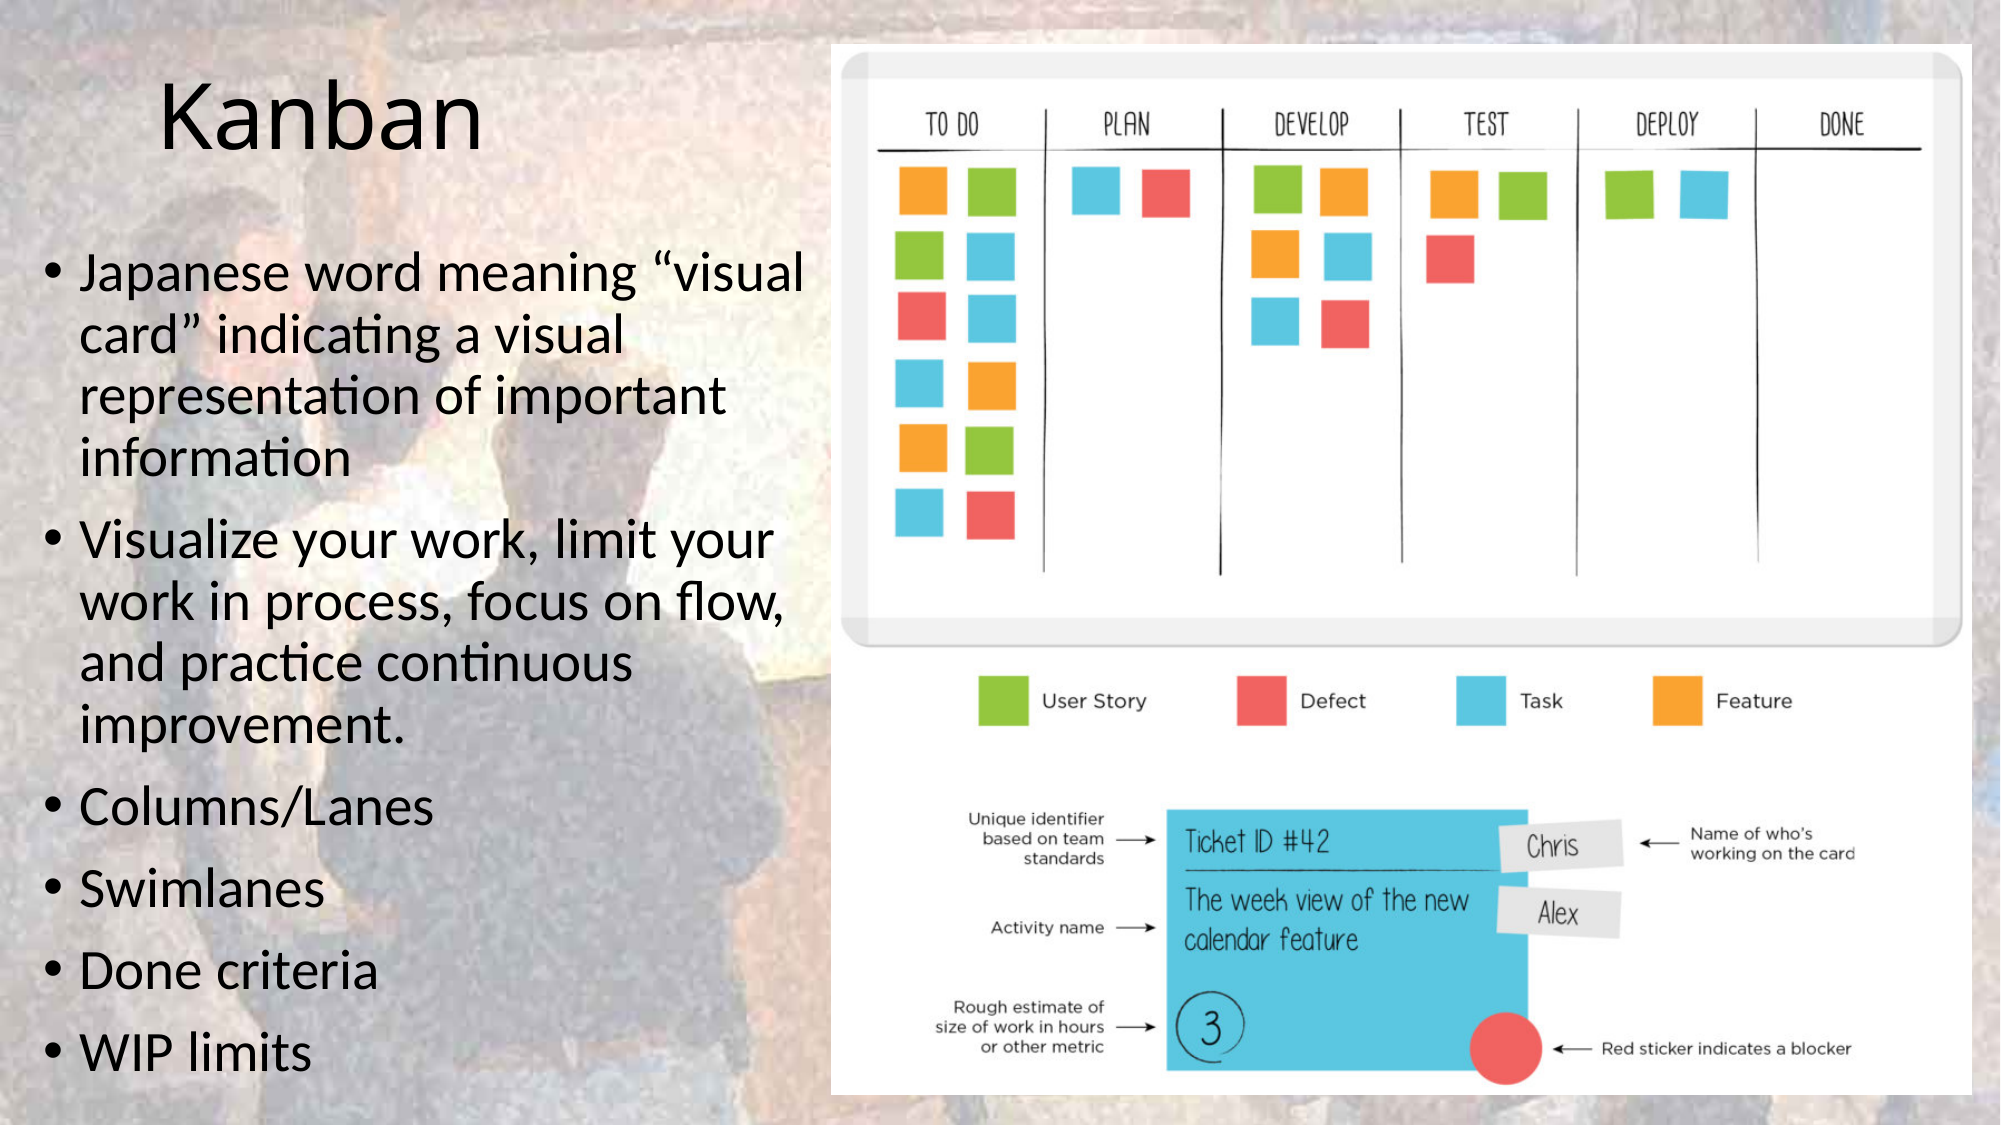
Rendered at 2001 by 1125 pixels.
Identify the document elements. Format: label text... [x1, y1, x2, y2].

list Japanese word meaning “visual card” indicating a visual representation of important information Visualize your work, limit your work in process, focus on flow, and practice continuous improvement. Columns/Lanes Swimlanes Done criteria WIP limits [28, 235, 831, 1095]
picture [0, 0, 2001, 1125]
title Kanban [141, 44, 831, 195]
